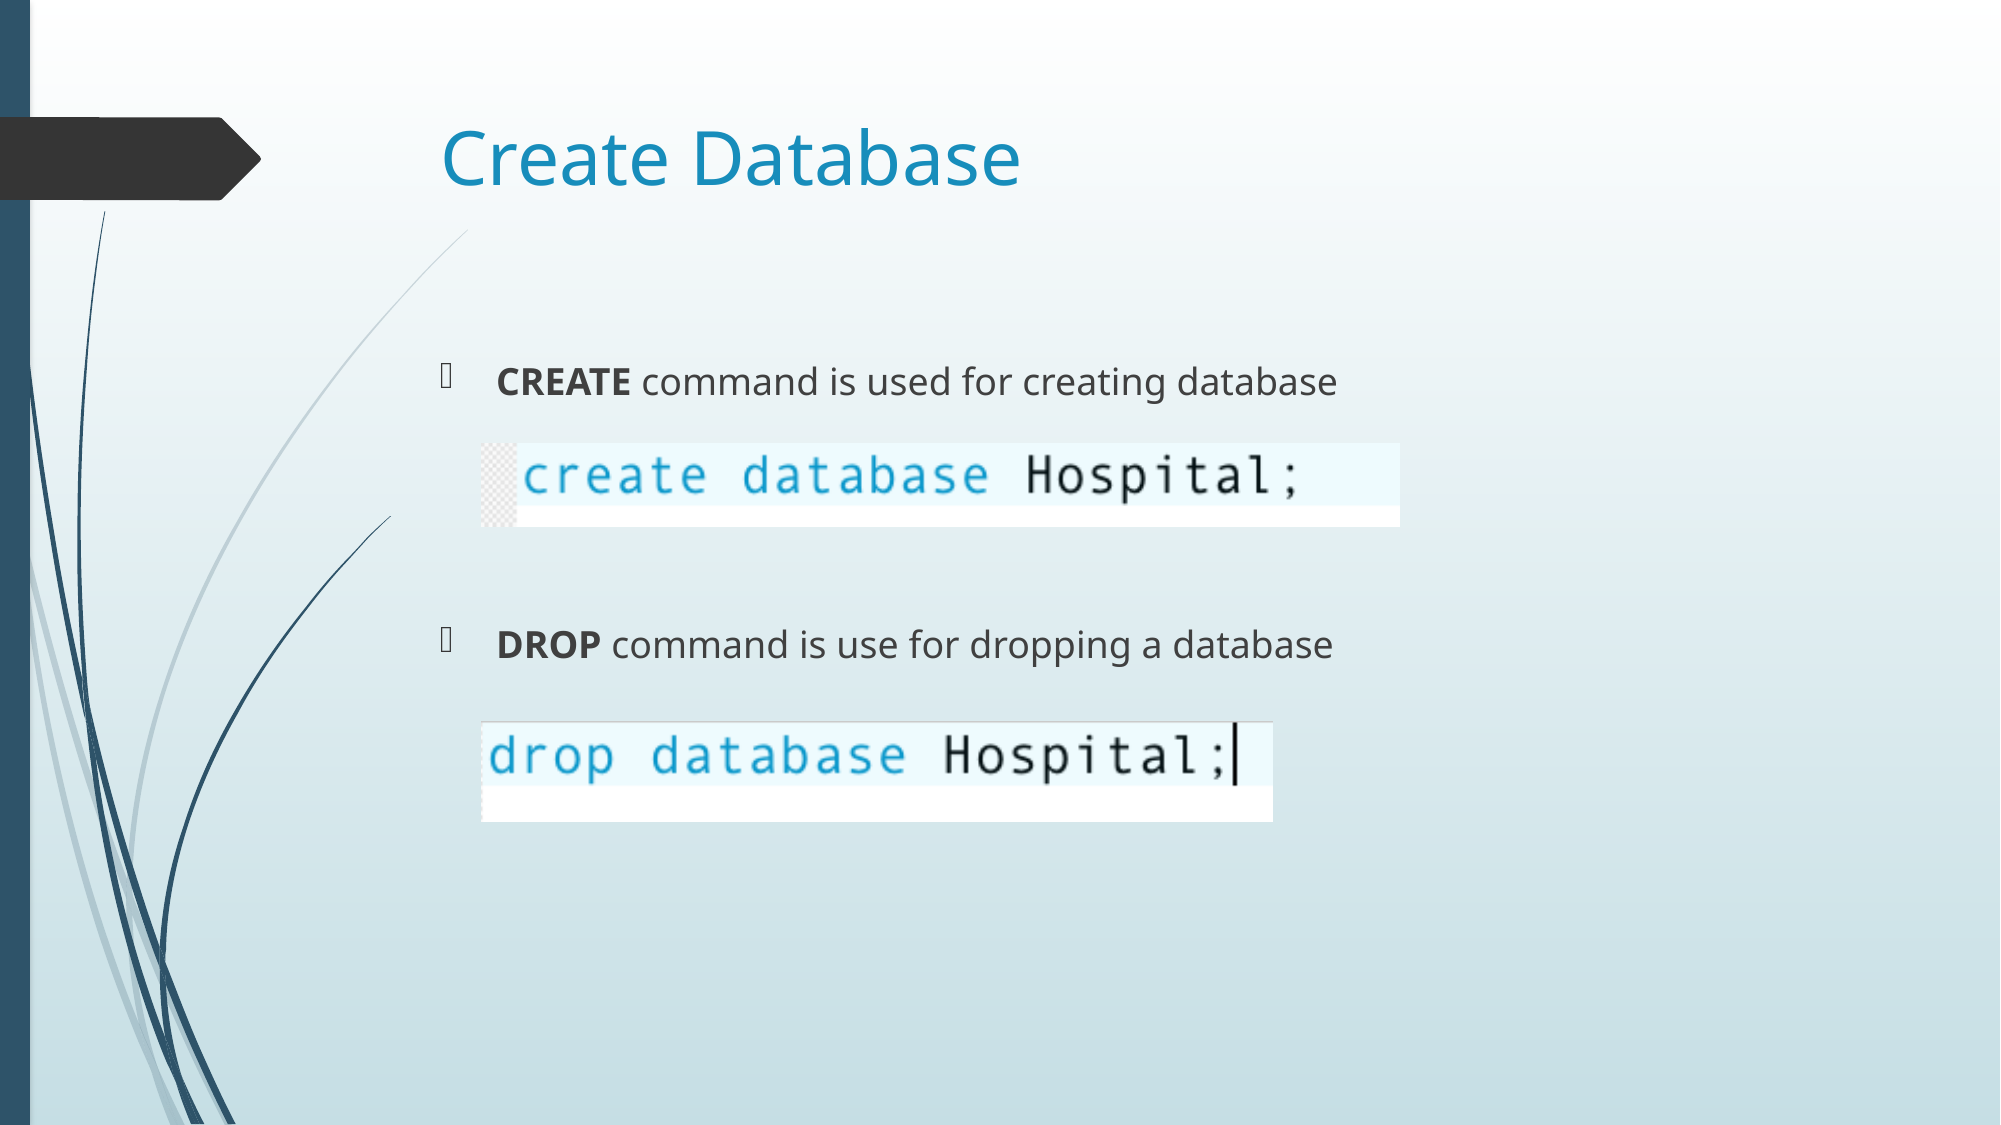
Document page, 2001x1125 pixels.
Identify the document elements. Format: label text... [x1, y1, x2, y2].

title Create Database [425, 102, 1888, 313]
picture [480, 721, 1273, 822]
picture [480, 443, 1400, 527]
list CREATE command is used for creating database DROP command is use for dropping a database [424, 350, 1888, 970]
